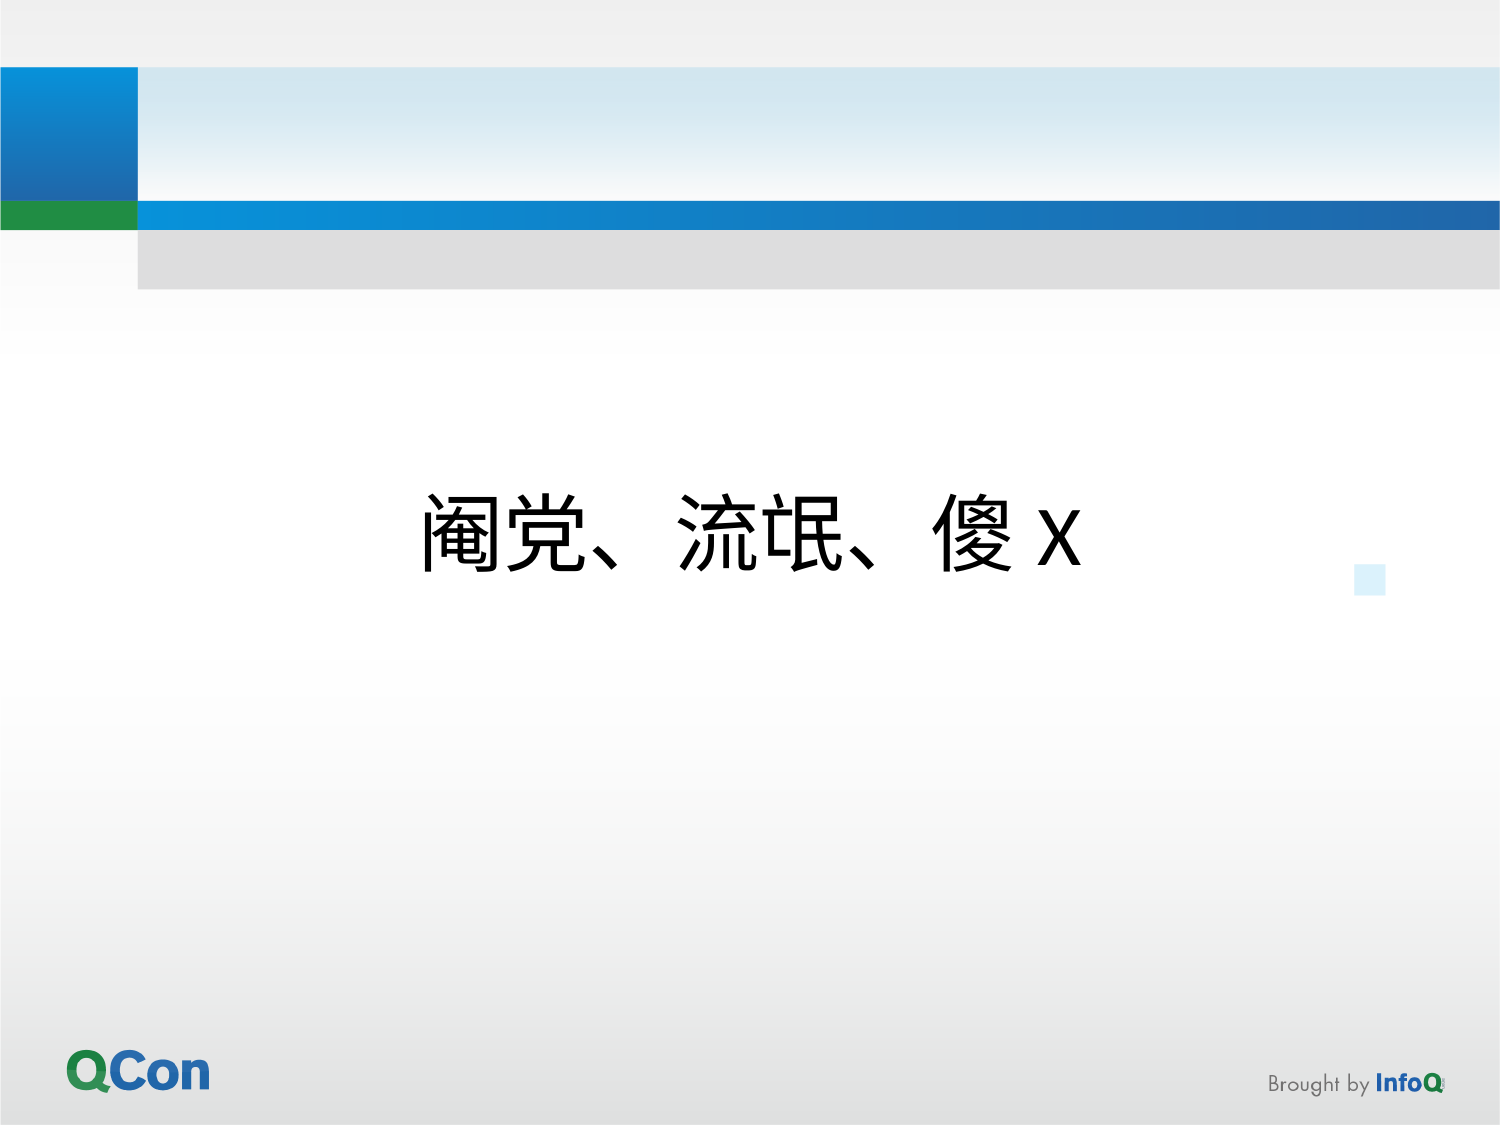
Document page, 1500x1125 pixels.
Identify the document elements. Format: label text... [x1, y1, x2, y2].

text_box 阉党、流氓、傻X [410, 472, 1090, 590]
picture [0, 0, 1500, 1125]
